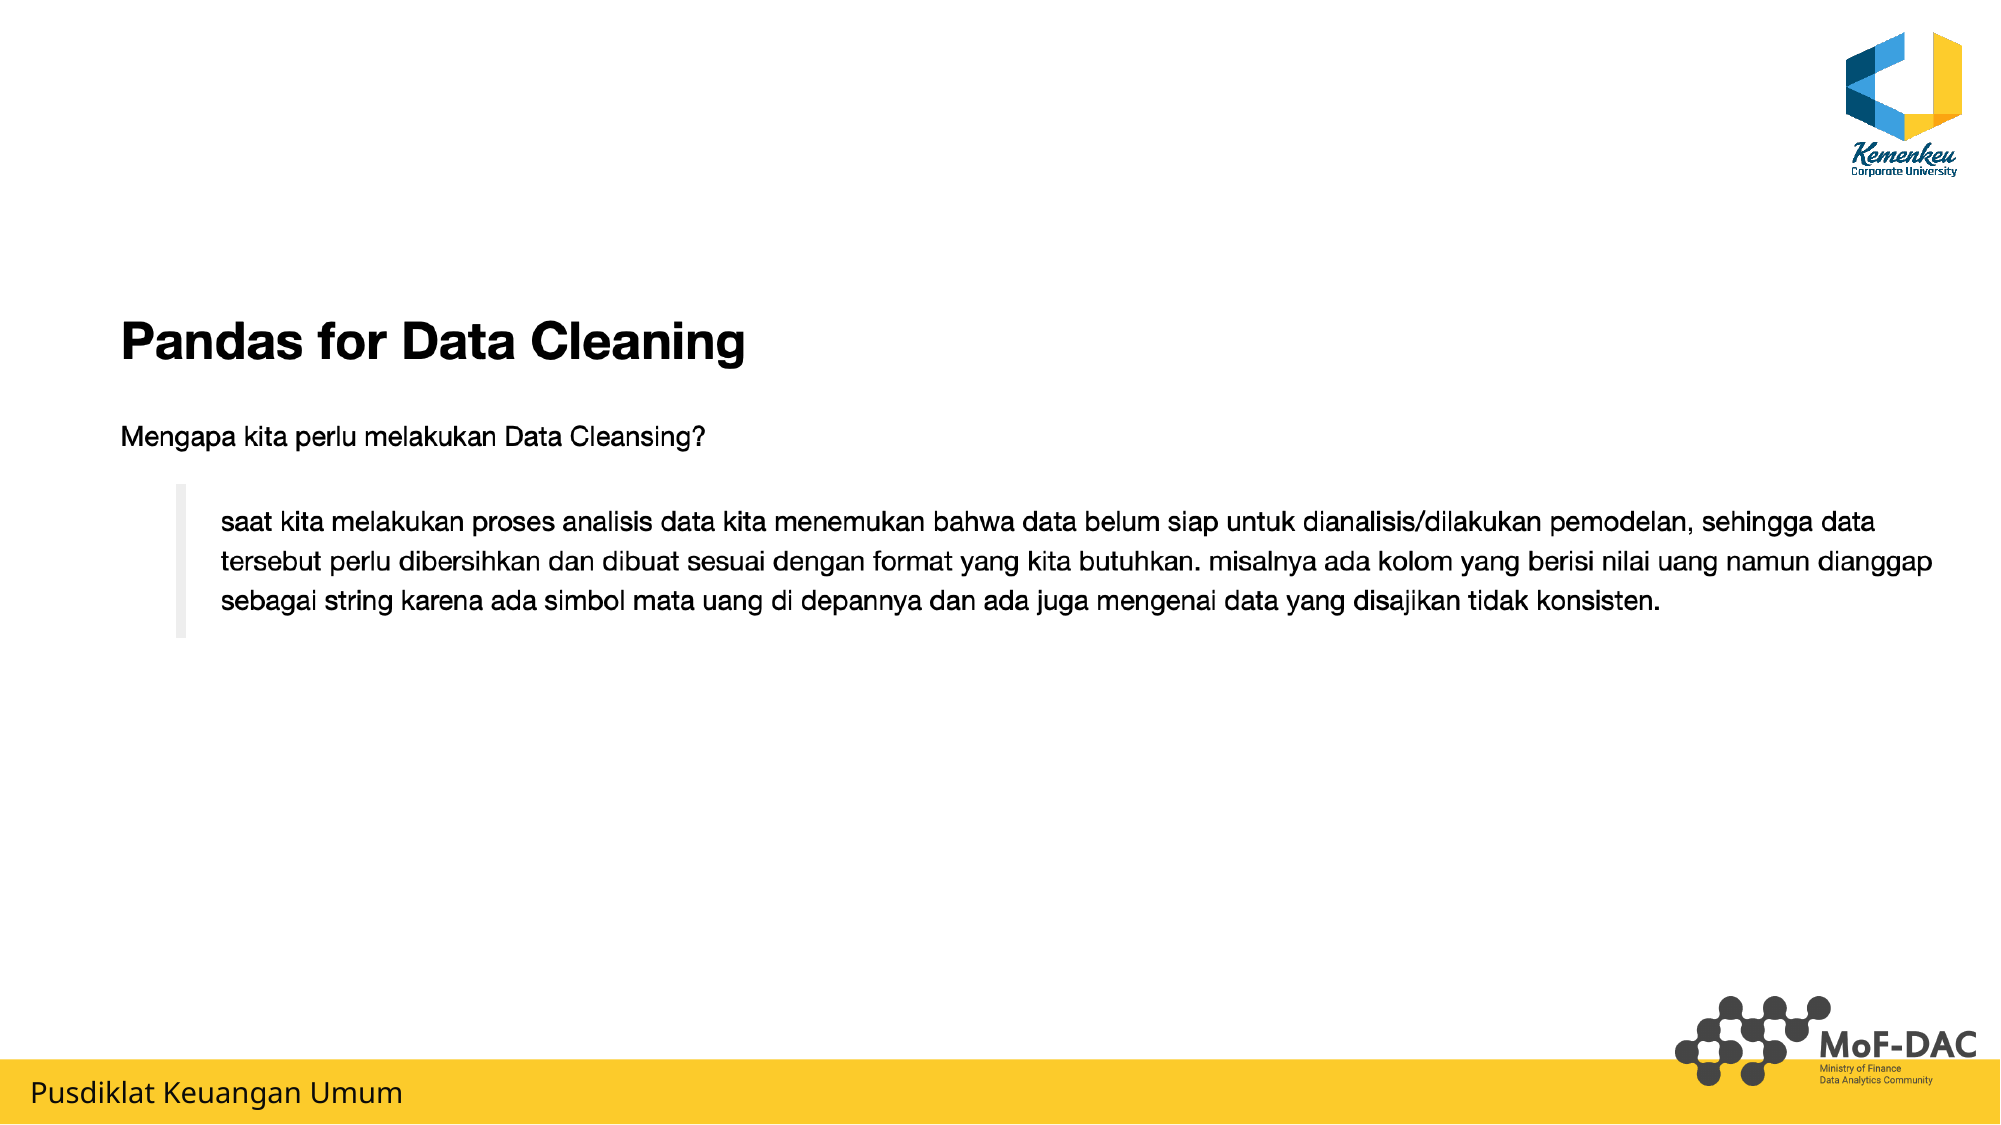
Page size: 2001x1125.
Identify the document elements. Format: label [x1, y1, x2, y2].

picture [1656, 977, 2000, 1118]
picture [96, 283, 1963, 680]
picture [1846, 32, 1962, 177]
